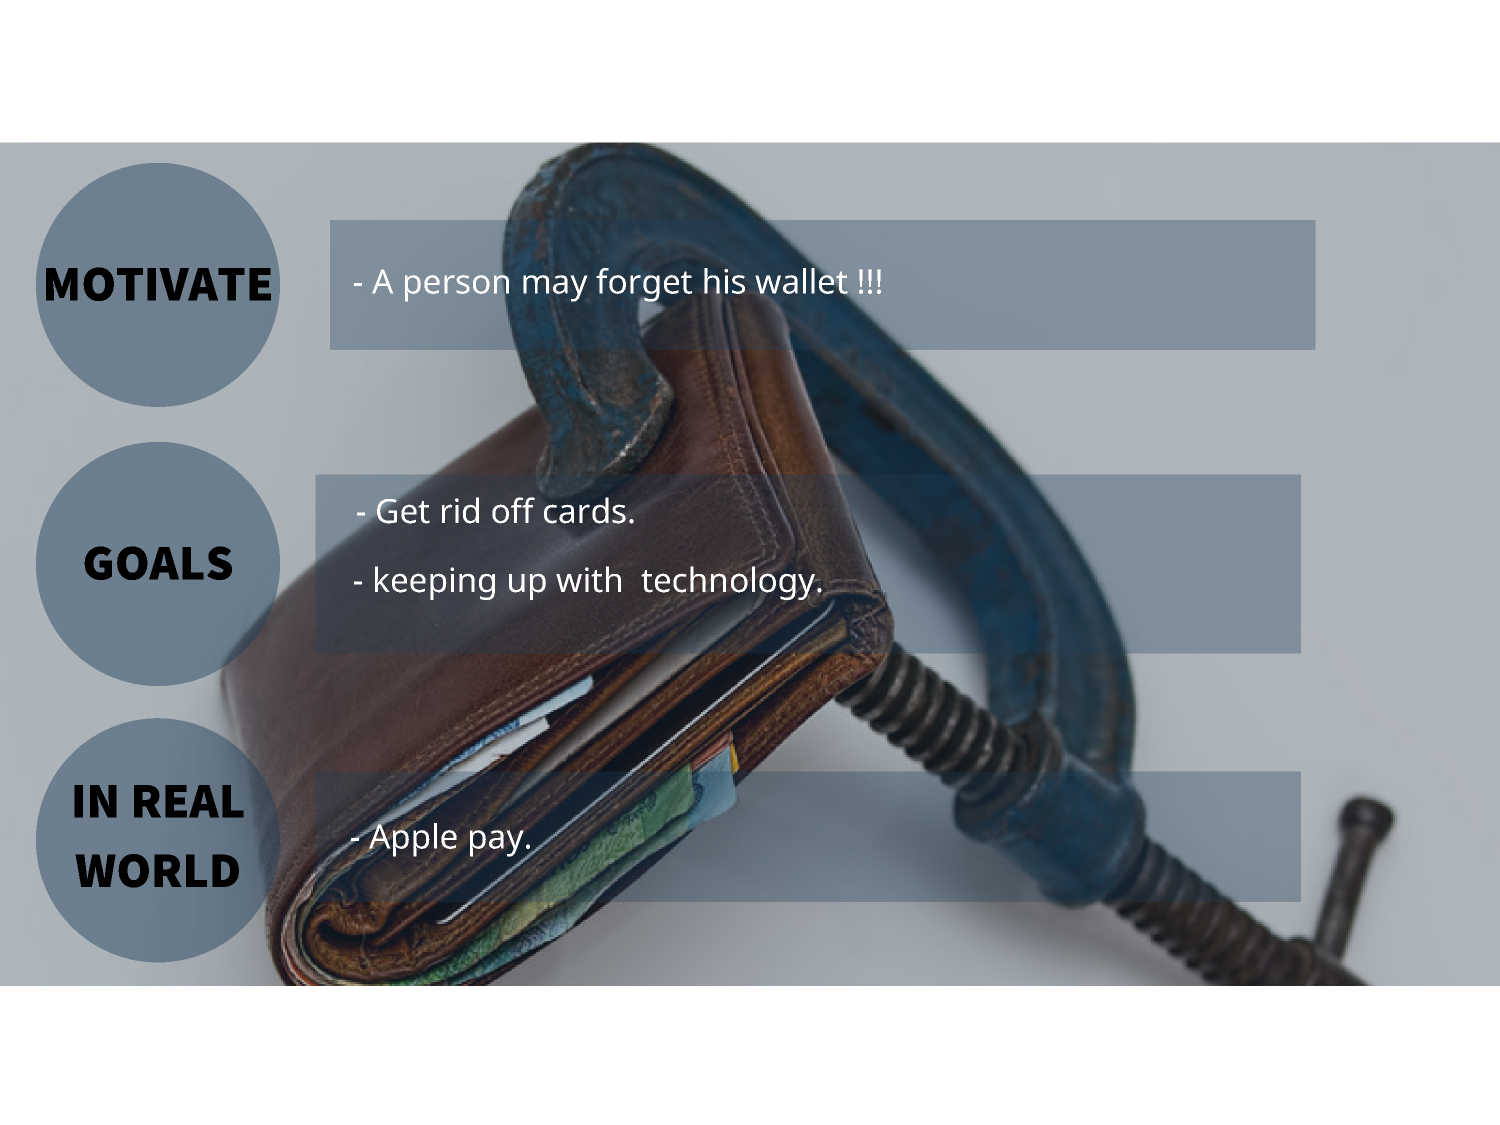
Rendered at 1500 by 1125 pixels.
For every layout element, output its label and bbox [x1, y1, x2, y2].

picture [0, 141, 1500, 987]
